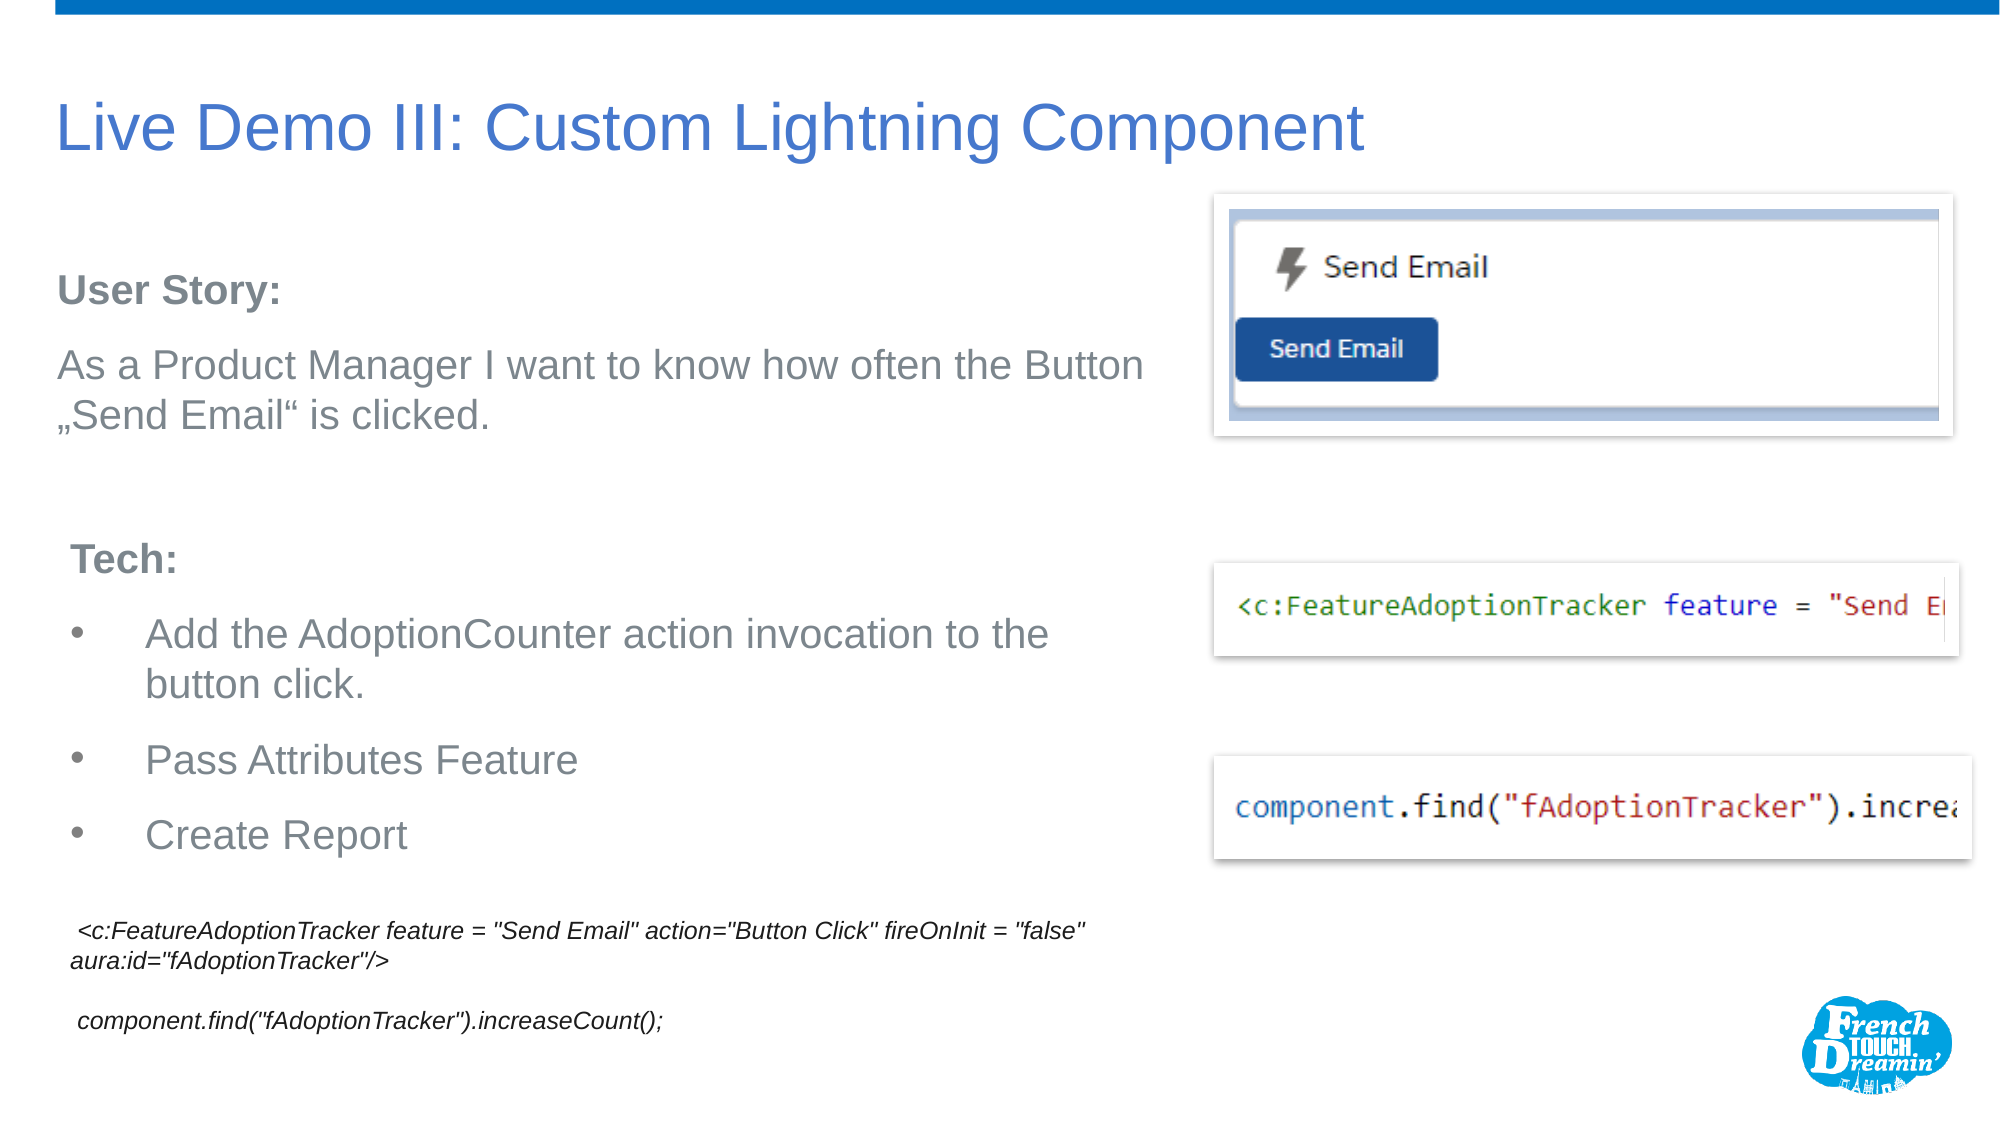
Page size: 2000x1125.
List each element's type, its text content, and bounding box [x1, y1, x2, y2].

picture [1904, 1060, 1908, 1070]
picture [1914, 1013, 1921, 1034]
picture [1853, 1021, 1860, 1034]
picture [1890, 1021, 1896, 1034]
picture [1852, 1060, 1858, 1070]
picture [1811, 1040, 1849, 1073]
list User Story: As a Product Manager I want to know how often the Button „Send Email“ is clicked. [55, 262, 1229, 1021]
picture [1864, 1081, 1873, 1092]
picture [1911, 1060, 1916, 1070]
picture [1882, 1021, 1888, 1034]
title Live Demo III: Custom Lightning Component [55, 14, 1945, 164]
picture [1802, 1062, 1867, 1095]
picture [1802, 996, 1838, 1046]
picture [1853, 996, 1952, 1033]
picture [1875, 1060, 1886, 1070]
picture [1863, 1062, 1870, 1070]
picture [1850, 1038, 1860, 1055]
picture [1889, 1060, 1895, 1070]
picture [1900, 1021, 1911, 1034]
picture [1862, 1038, 1910, 1055]
picture [1228, 208, 1939, 422]
picture [1897, 1060, 1902, 1070]
picture [1922, 1021, 1928, 1034]
text_box Tech: Add the AdoptionCounter action invocation to the button click. Pass Attributes Feature Create Report <c:FeatureAdoptionTracker feature = "Send Email" action="Button Click" fireOnInit = "false" aura:id="fAdoptionTracker"/> component.find("fAdoptionTracker").increaseCount(); [55, 524, 1160, 1125]
picture [1228, 770, 1958, 845]
picture [1881, 1054, 1952, 1095]
picture [1825, 1006, 1857, 1038]
picture [1228, 576, 1945, 642]
picture [1866, 1021, 1879, 1034]
picture [1926, 1060, 1931, 1070]
picture [1920, 1060, 1925, 1070]
